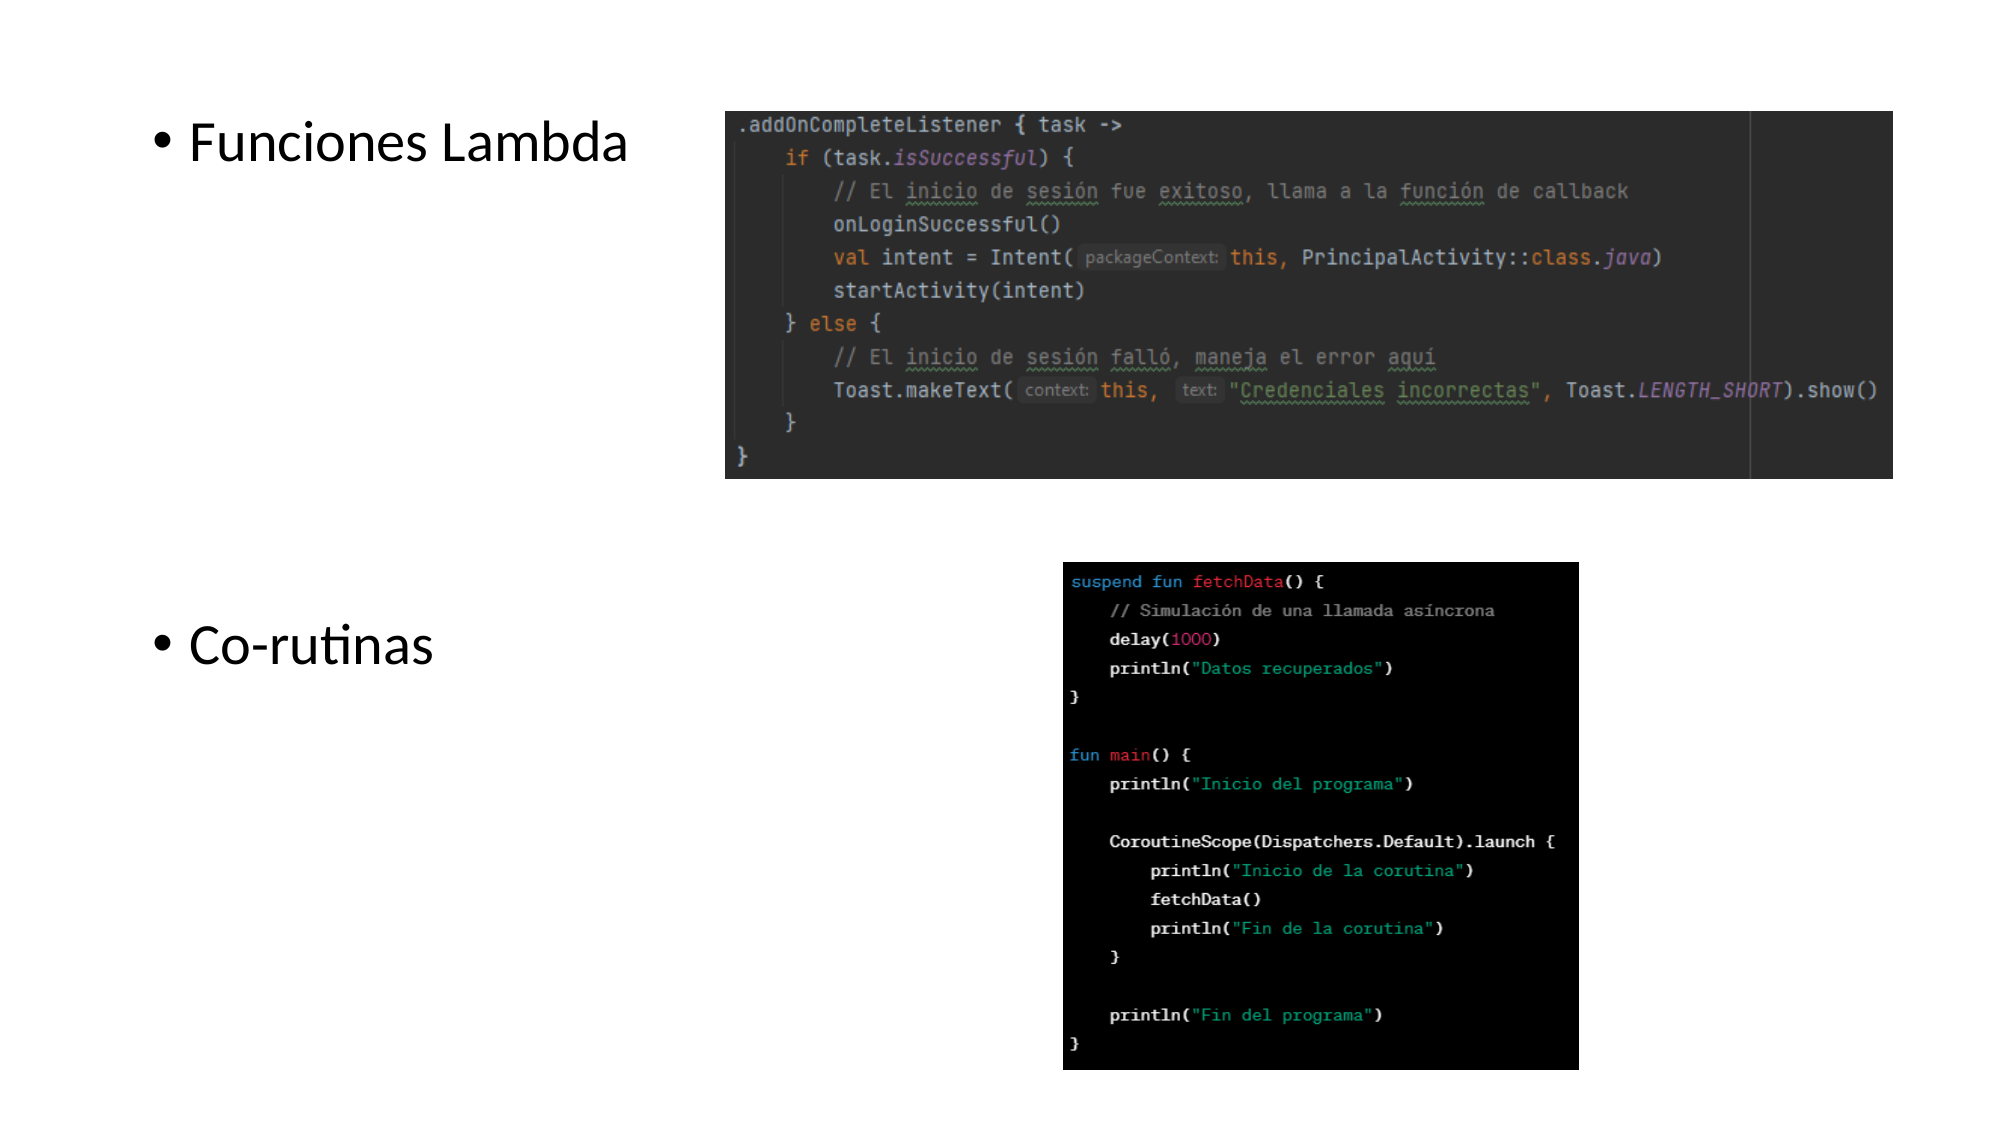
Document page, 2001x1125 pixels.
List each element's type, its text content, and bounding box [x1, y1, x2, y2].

picture [1063, 562, 1579, 1070]
picture [725, 111, 1893, 480]
list Funciones Lambda Co-rutinas [137, 104, 1863, 1014]
